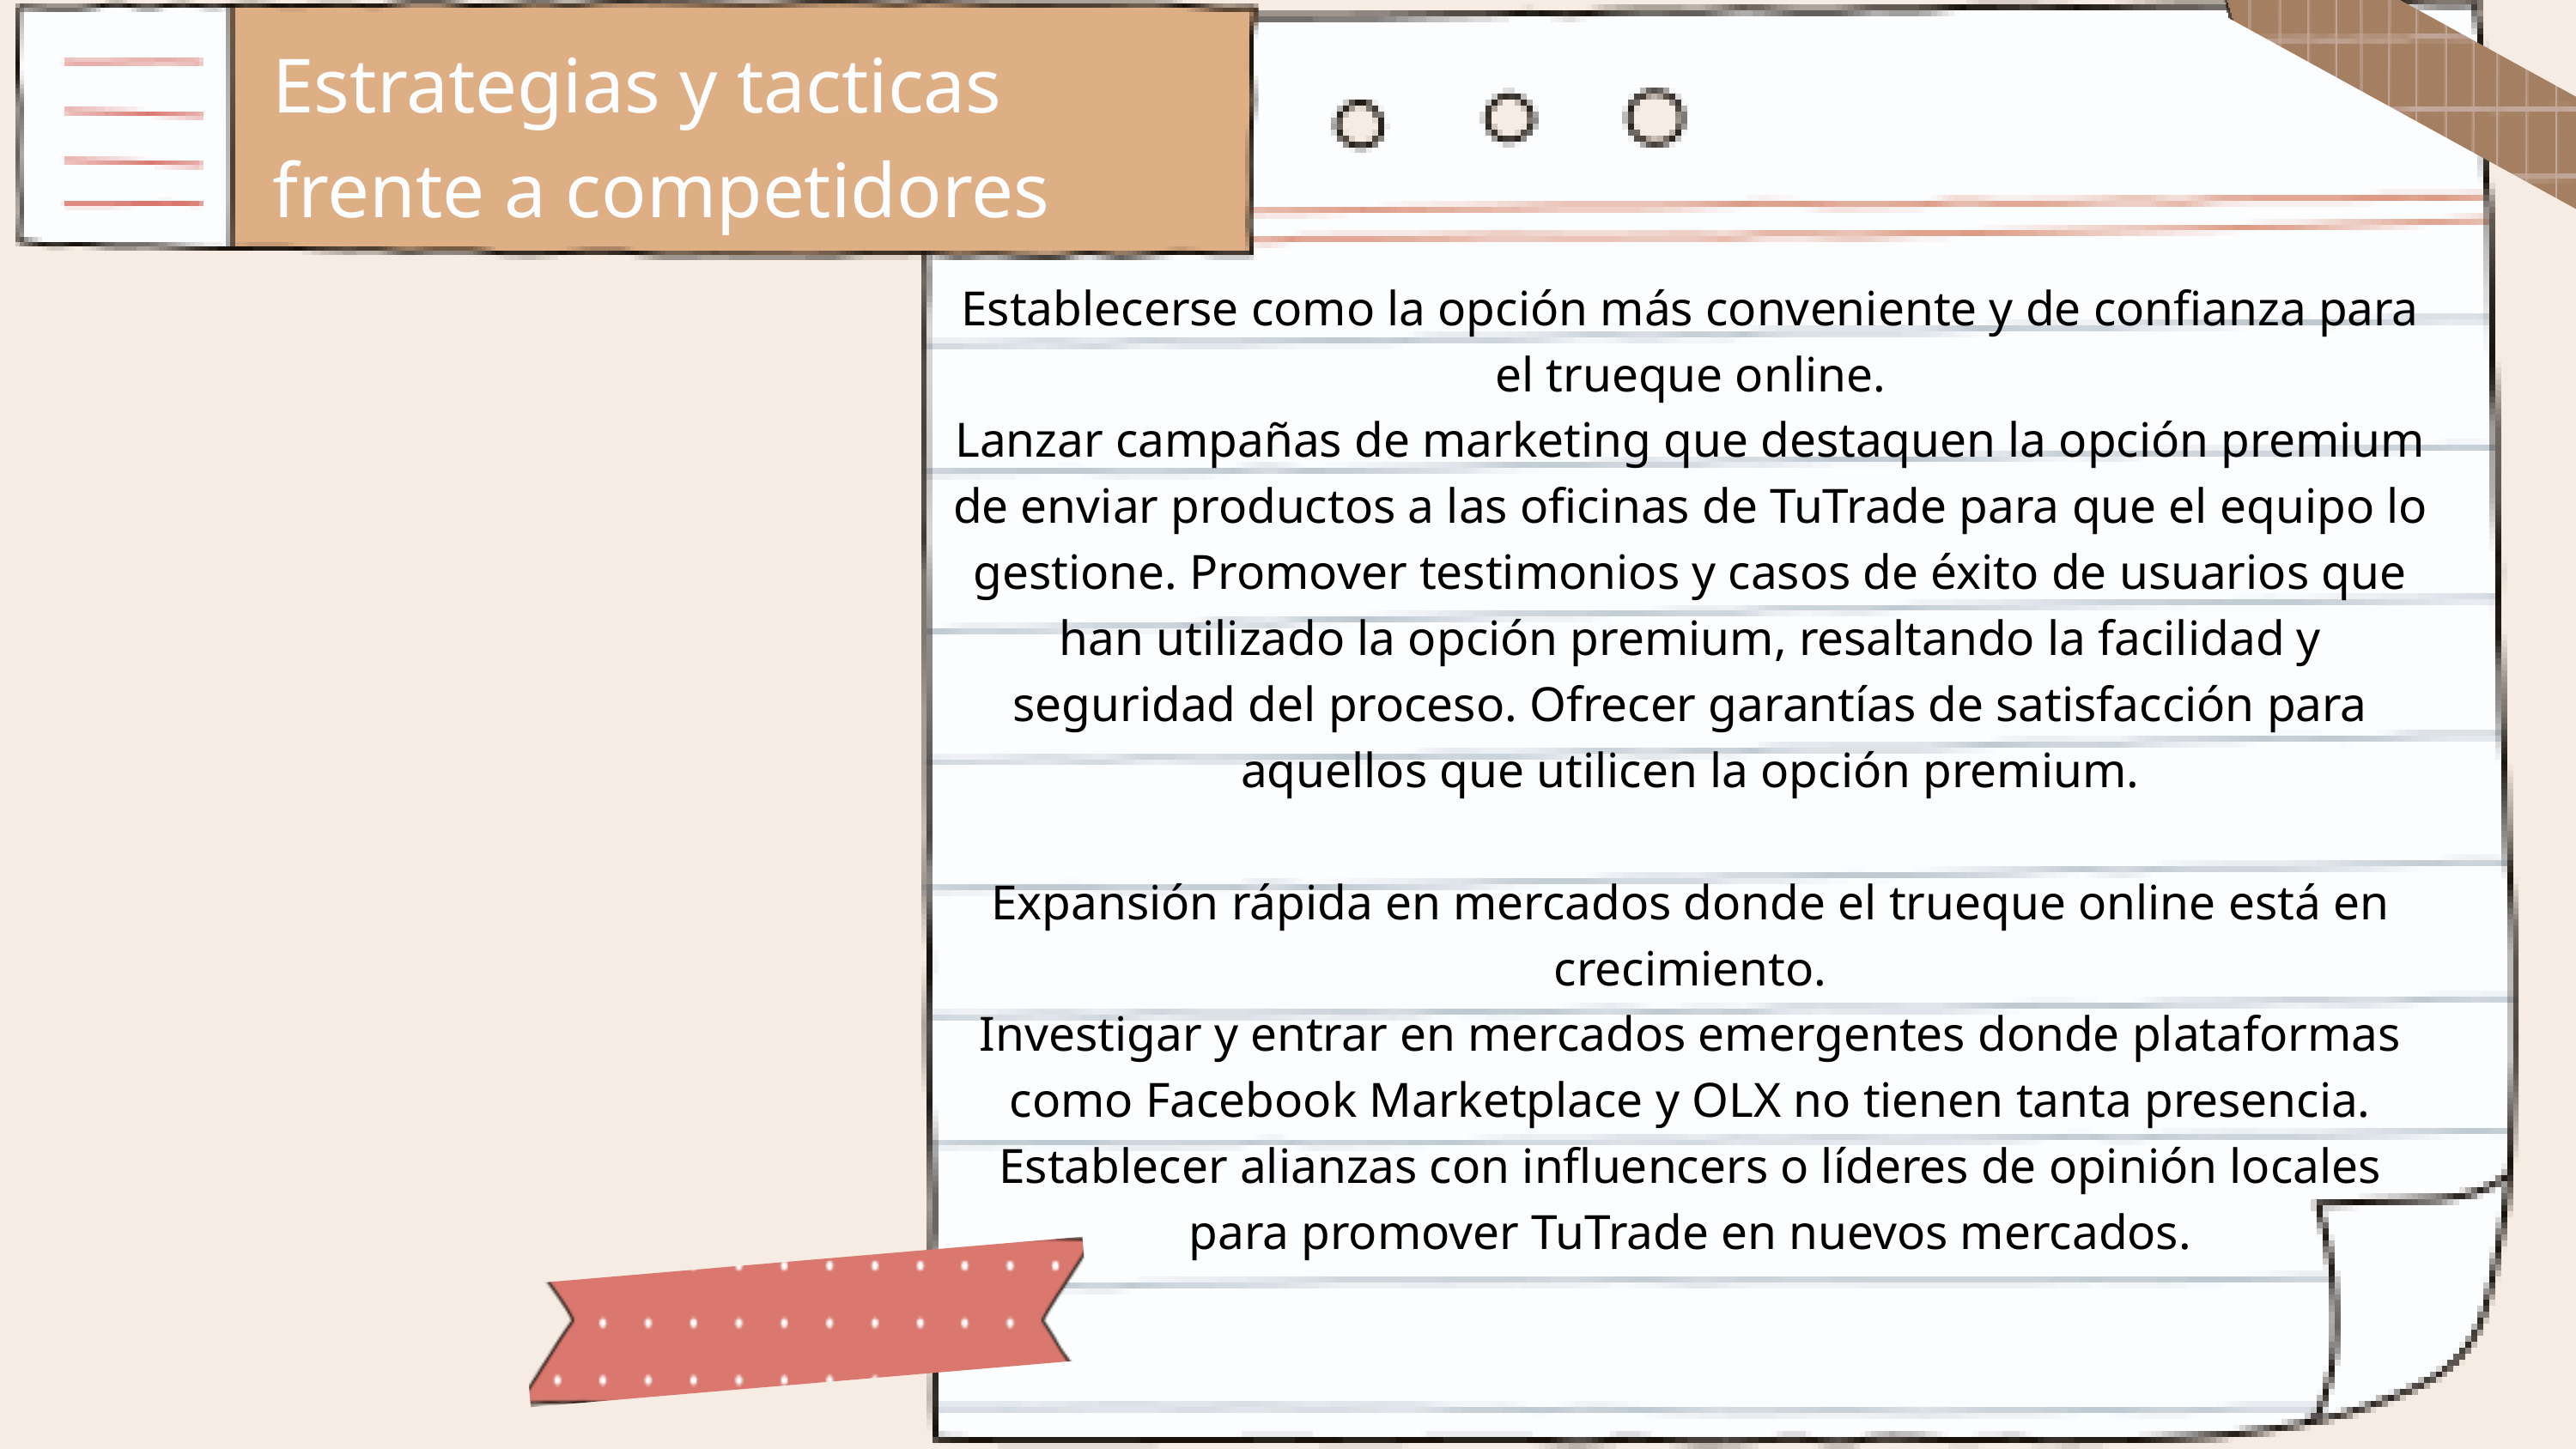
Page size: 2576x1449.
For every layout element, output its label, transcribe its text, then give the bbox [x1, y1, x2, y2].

text_box [519, 1247, 1093, 1408]
text_box [15, 0, 1259, 260]
text_box [921, 0, 2519, 1449]
text_box Estrategias y tacticas frente a competidores [272, 23, 1181, 233]
text_box Establecerse como la opción más conveniente y de confianza para el trueque online. Lanzar campañas de marketing que destaquen la opción premium de enviar productos a las oficinas de TuTrade para que el equipo lo gestione. Promover testimonios y casos de éxito de usuarios que han utilizado la opción premium, resaltando la facilidad y seguridad del proceso. Ofrecer garantías de satisfacción para aquellos que utilicen la opción premium. Expansión rápida en mercados donde el trueque online está en crecimiento. Investigar y entrar en mercados emergentes donde plataformas como Facebook Marketplace y OLX no tienen tanta presencia. Establecer alianzas con influencers o líderes de opinión locales para promover TuTrade en nuevos mercados. [950, 269, 2432, 1325]
text_box [2208, 0, 2576, 209]
